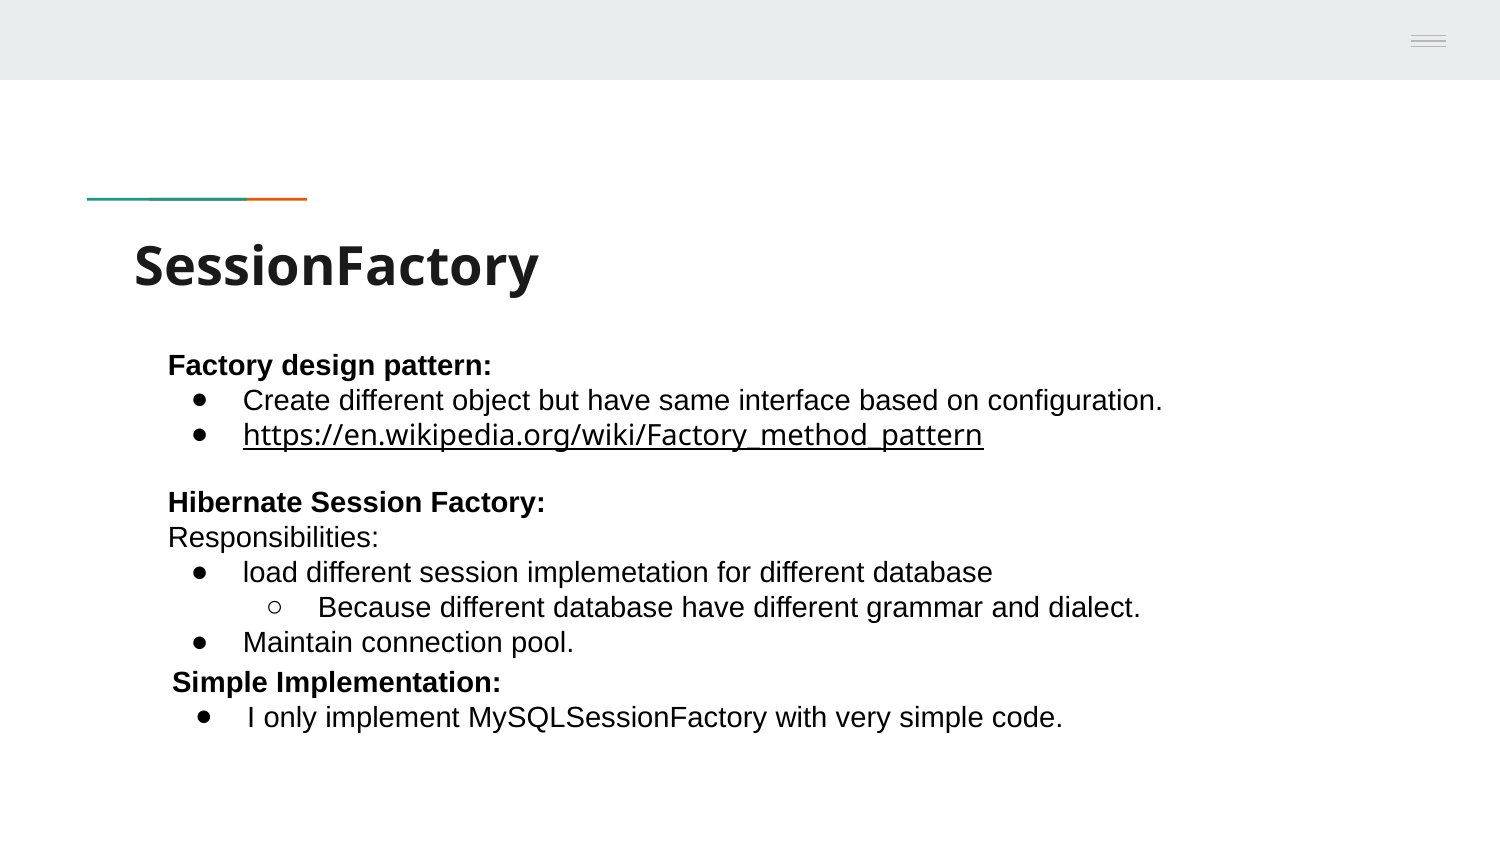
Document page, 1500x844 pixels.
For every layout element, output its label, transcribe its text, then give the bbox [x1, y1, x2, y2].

title SessionFactory [119, 216, 1201, 305]
text_box Simple Implementation: I only implement MySQLSessionFactory with very simple code. [157, 648, 1224, 824]
text_box Hibernate Session Factory: Responsibilities: load different session implemetation for different database Because different database have different grammar and dialect. Maintain connection pool. [153, 471, 1296, 656]
text_box Factory design pattern: Create different object but have same interface based on configuration. https://en.wikipedia.org/wiki/Factory_method_pattern [152, 331, 1488, 471]
